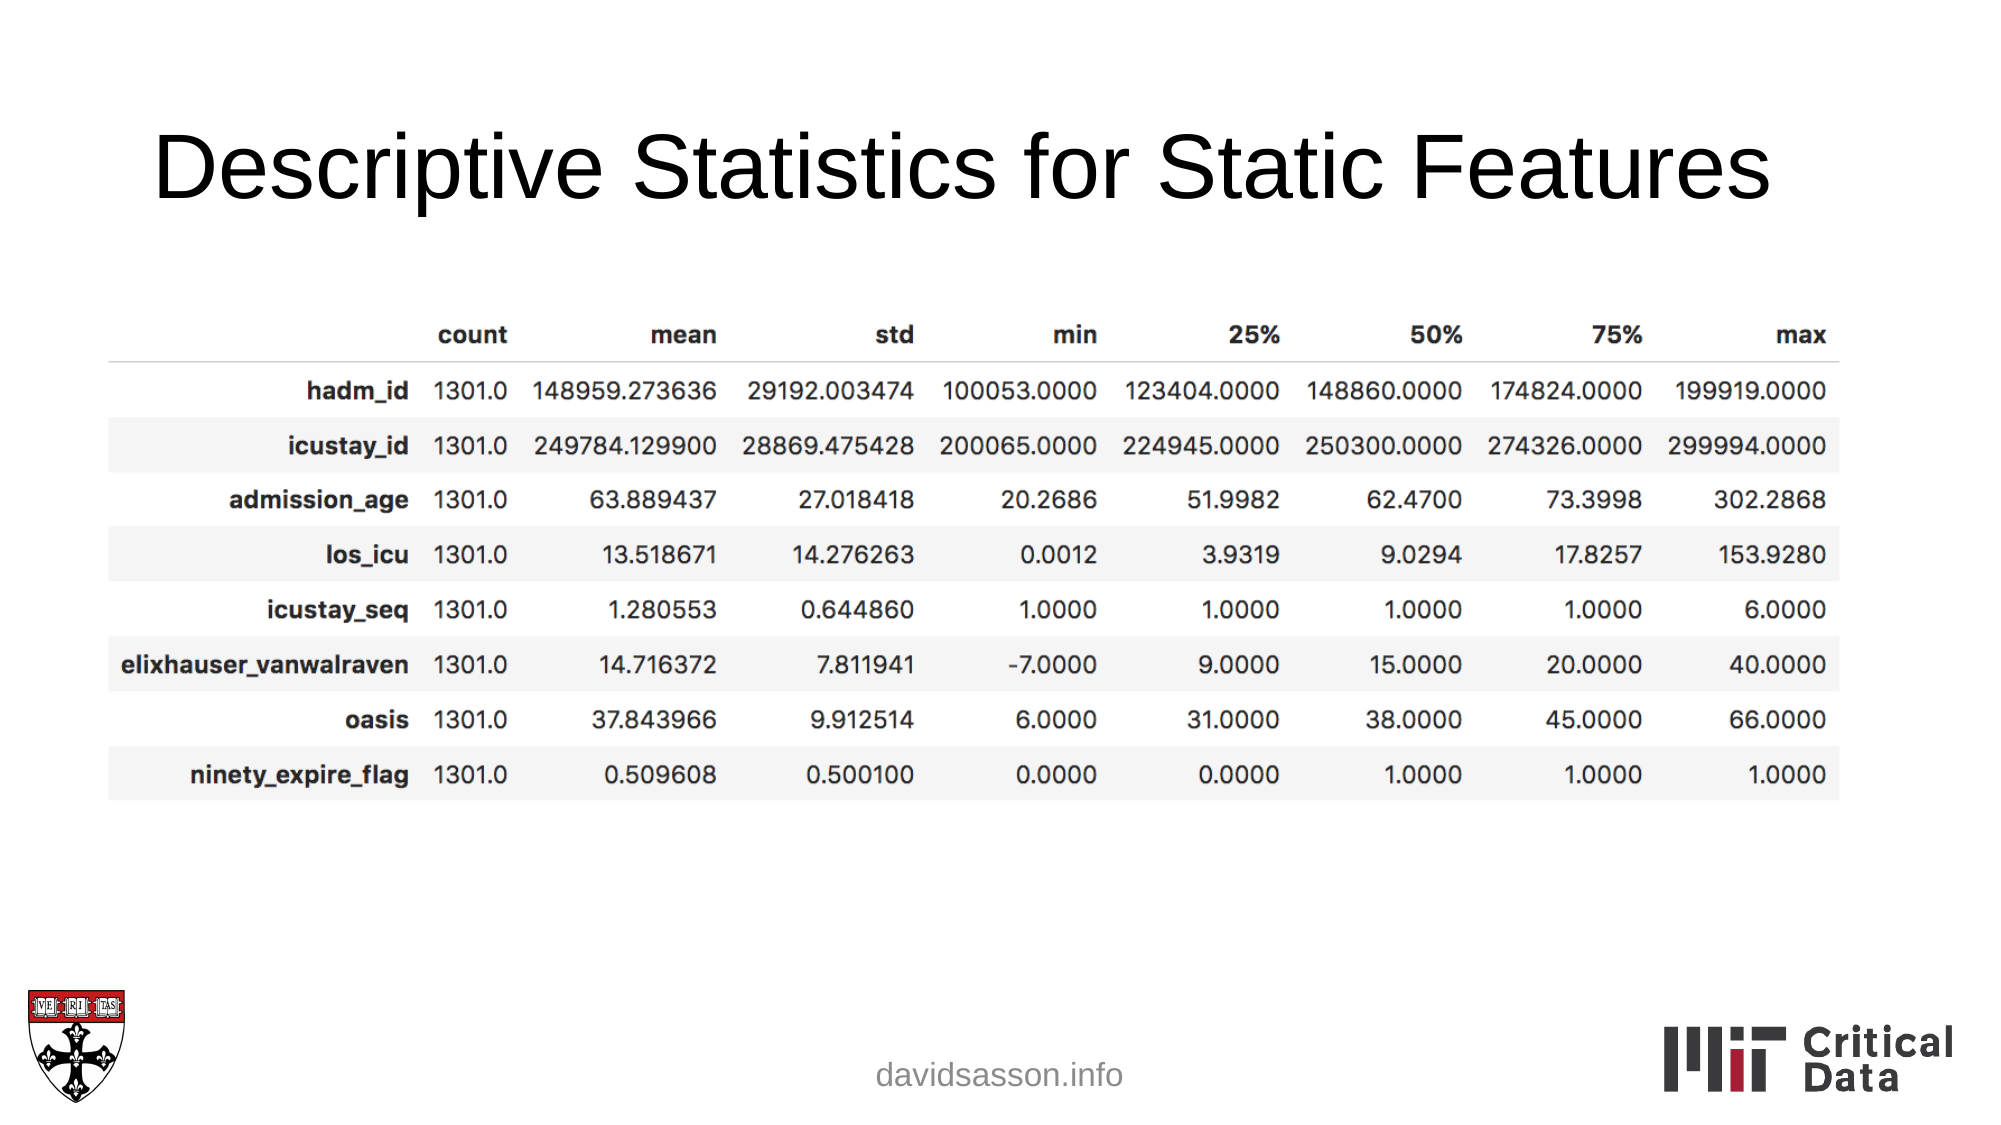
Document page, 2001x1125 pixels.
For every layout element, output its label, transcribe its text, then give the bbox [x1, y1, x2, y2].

footer davidsasson.info [662, 1042, 1338, 1103]
title Descriptive Statistics for Static Features [137, 59, 1863, 278]
picture [102, 322, 1863, 807]
picture [1664, 1024, 1952, 1092]
picture [28, 990, 125, 1103]
